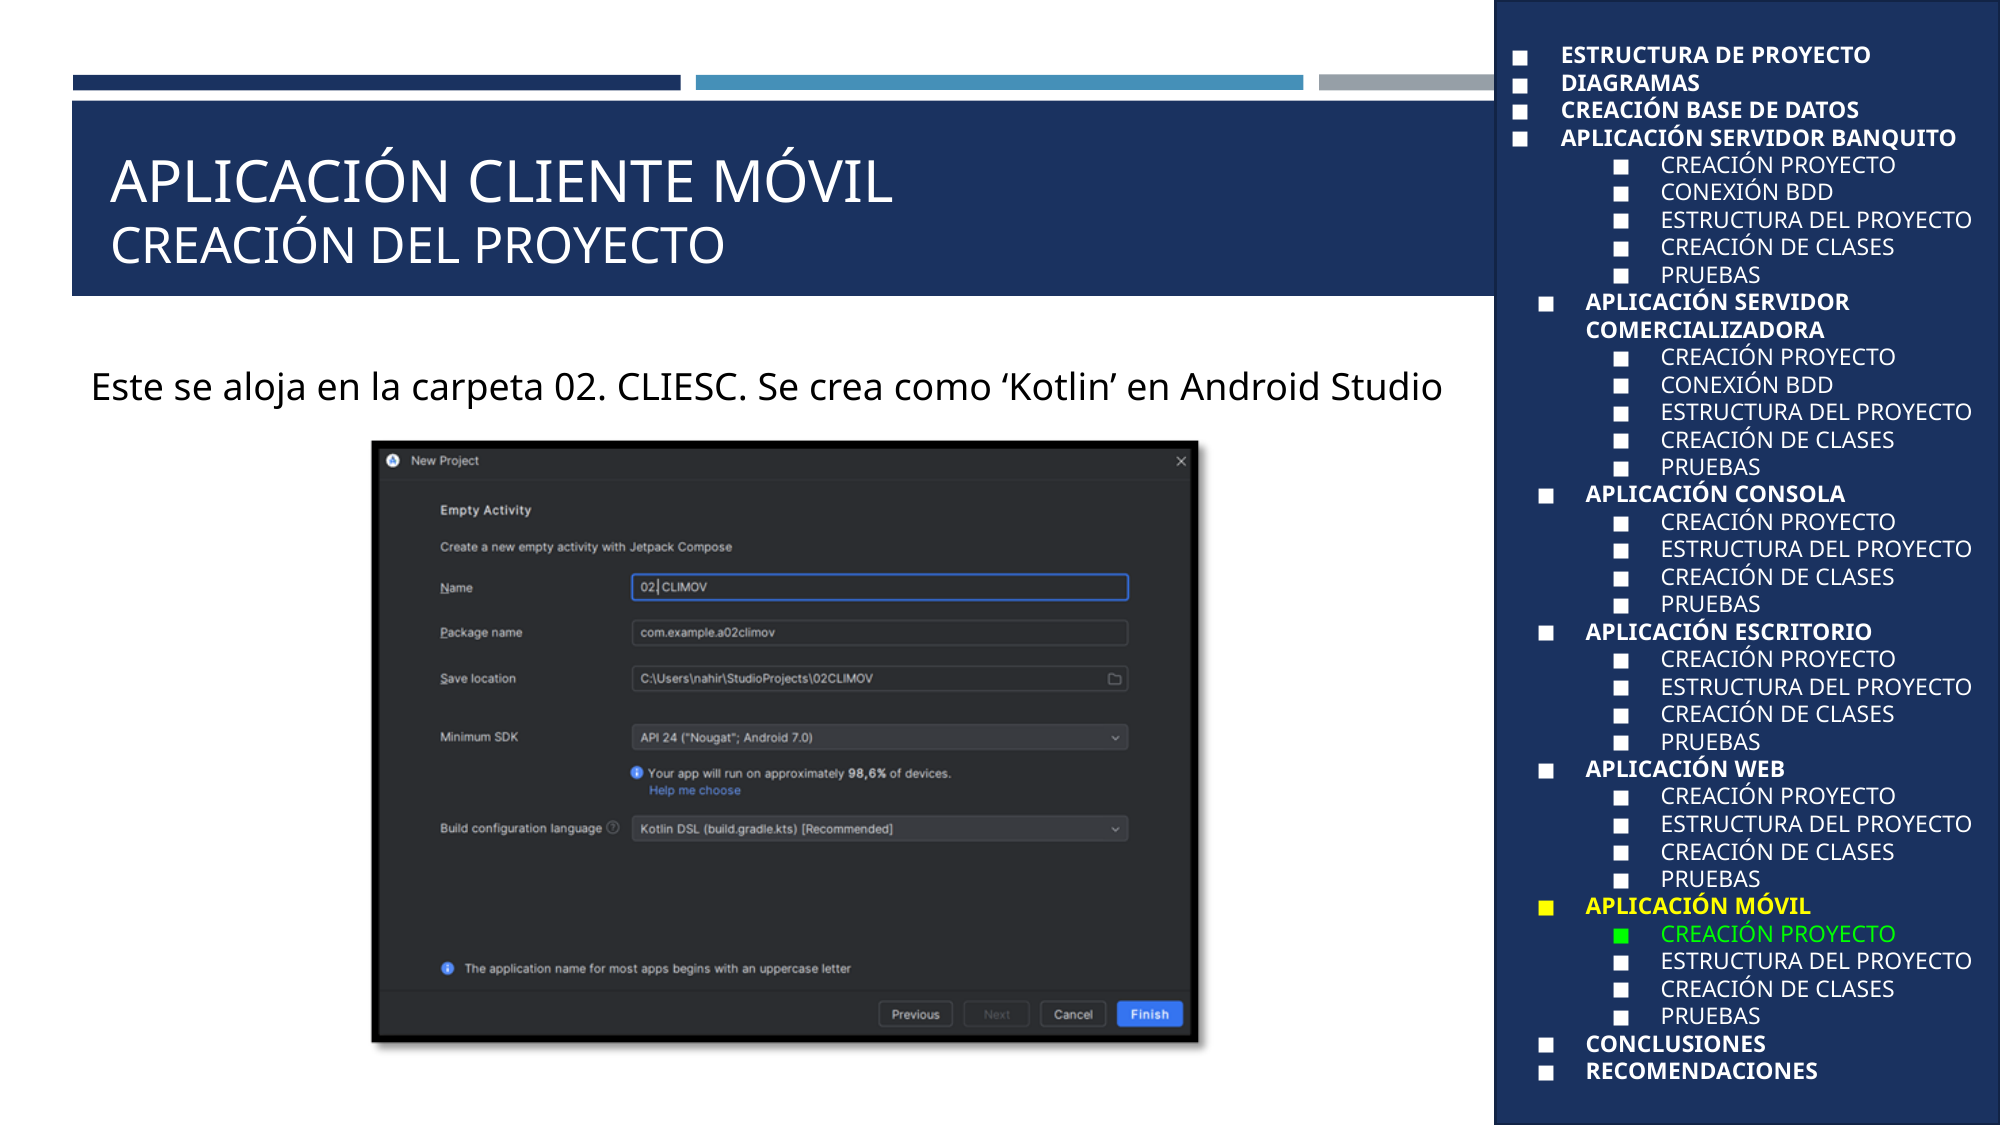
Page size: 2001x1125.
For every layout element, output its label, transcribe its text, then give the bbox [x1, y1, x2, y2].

picture [365, 434, 1216, 1060]
title APLICACIÓN CLIENTE MÓVIL CREACIÓN DEL PROYECTO [95, 115, 1486, 282]
list Este se aloja en la carpeta 02. CLIESC. Se crea como ‘Kotlin’ en Android Studio [75, 321, 1467, 450]
text_box ESTRUCTURA DE PROYECTO DIAGRAMAS CREACIÓN BASE DE DATOS APLICACIÓN SERVIDOR BANQUITO CREACIÓN PROYECTO CONEXIÓN BDD ESTRUCTURA DEL PROYECTO CREACIÓN DE CLASES PRUEBAS APLICACIÓN SERVIDOR COMERCIALIZADORA CREACIÓN PROYECTO CONEXIÓN BDD ESTRUCTURA DEL PROYECTO CREACIÓN DE CLASES PRUEBAS APLICACIÓN CONSOLA CREACIÓN PROYECTO ESTRUCTURA DEL PROYECTO CREACIÓN DE CLASES PRUEBAS APLICACIÓN ESCRITORIO CREACIÓN PROYECTO ESTRUCTURA DEL PROYECTO CREACIÓN DE CLASES PRUEBAS APLICACIÓN WEB CREACIÓN PROYECTO ESTRUCTURA DEL PROYECTO CREACIÓN DE CLASES PRUEBAS APLICACIÓN MÓVIL CREACIÓN PROYECTO ESTRUCTURA DEL PROYECTO CREACIÓN DE CLASES PRUEBAS CONCLUSIONES RECOMENDACIONES [1495, 0, 2000, 1125]
